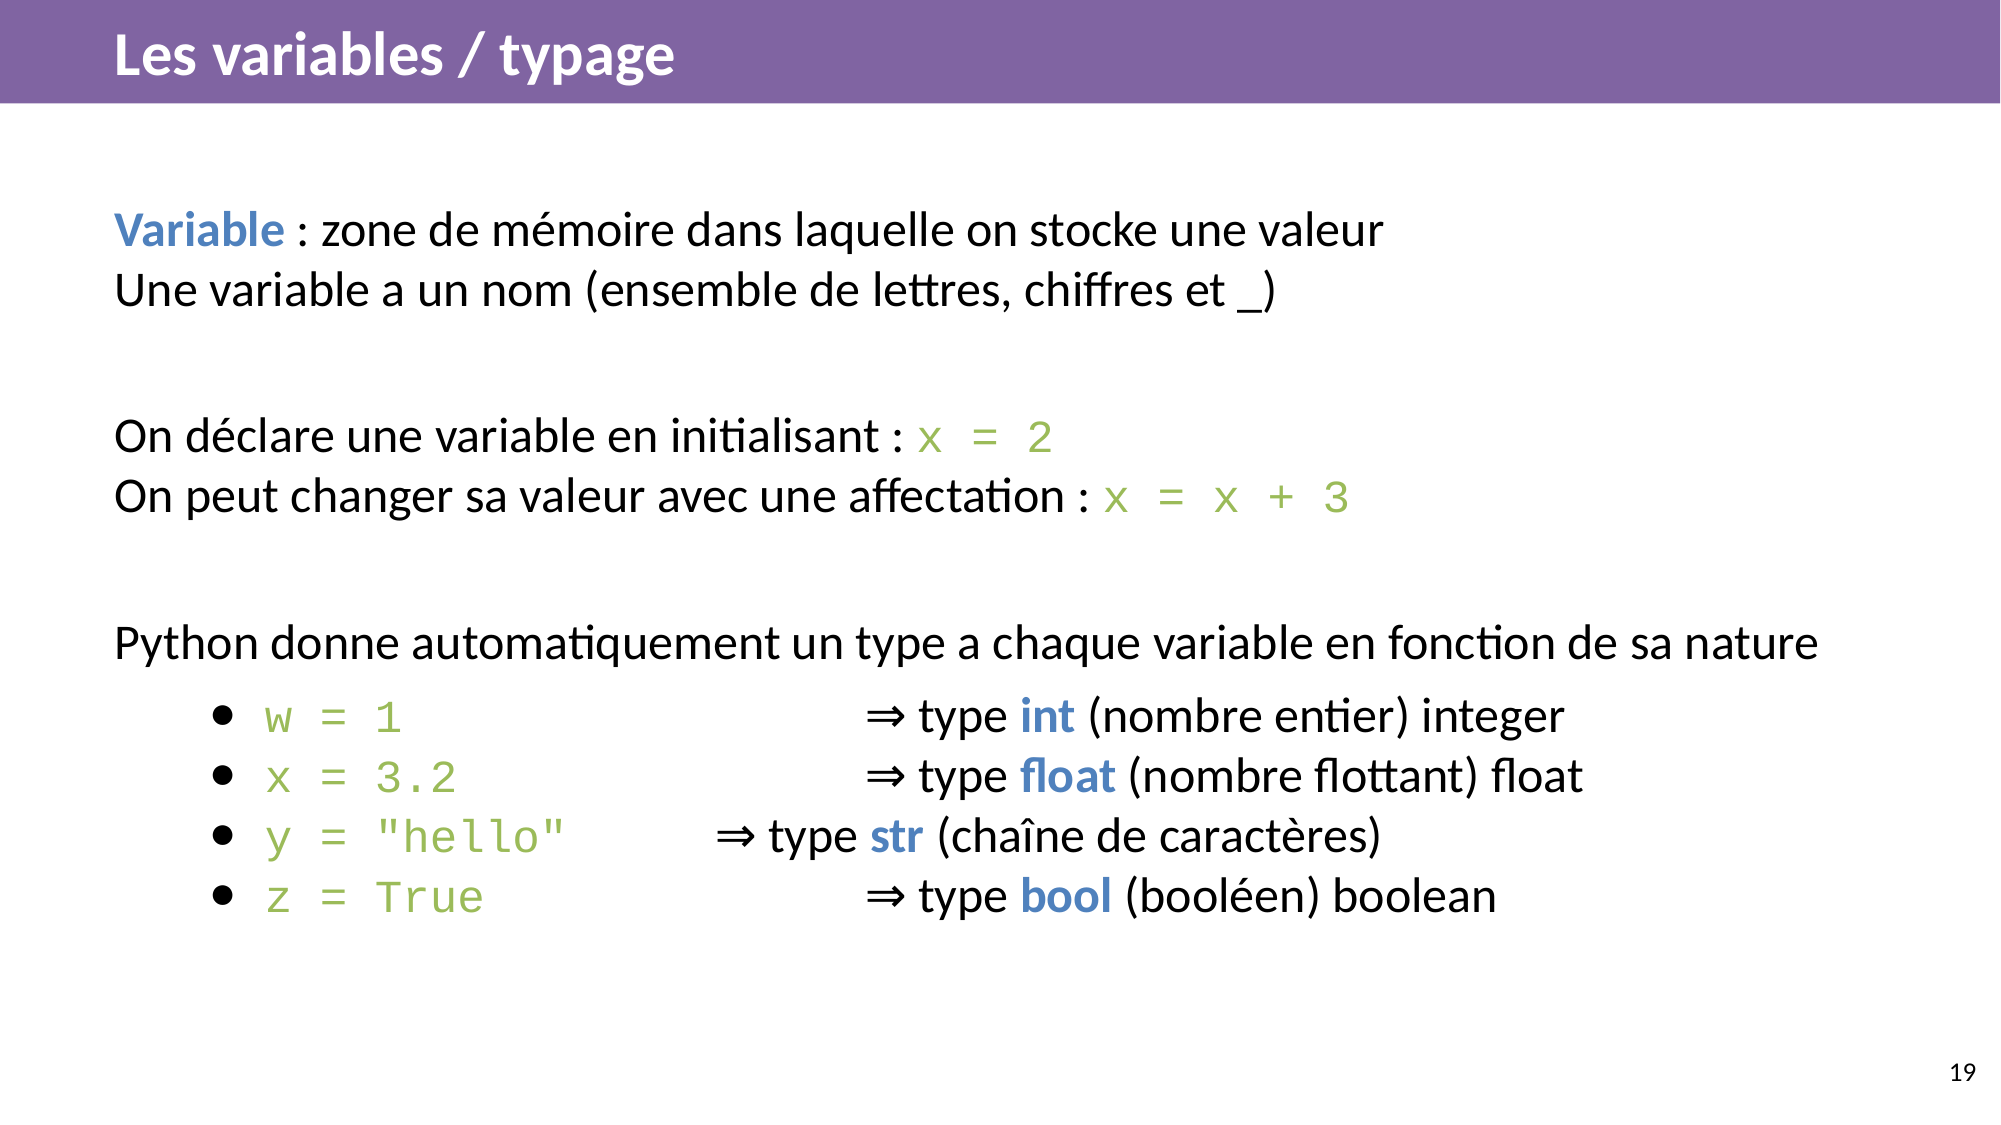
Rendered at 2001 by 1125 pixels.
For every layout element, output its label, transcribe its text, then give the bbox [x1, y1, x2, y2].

list Variable : zone de mémoire dans laquelle on stocke une valeur Une variable a un nom (ensemble de lettres, chiffres et _) On déclare une variable en initialisant : x = 2 On peut changer sa valeur avec une affectation : x = x + 3 Python donne automatiquement un type a chaque variable en fonction de sa nature w = 1 ⇒ type int (nombre entier) integer x = 3.2 ⇒ type float (nombre flottant) float y = "hello" ⇒ type str (chaîne de caractères) z = True ⇒ type bool (booléen) boolean [99, 181, 1900, 1005]
title Les variables / typage [99, 0, 2000, 104]
slide_number ‹#› [1871, 1038, 1992, 1125]
